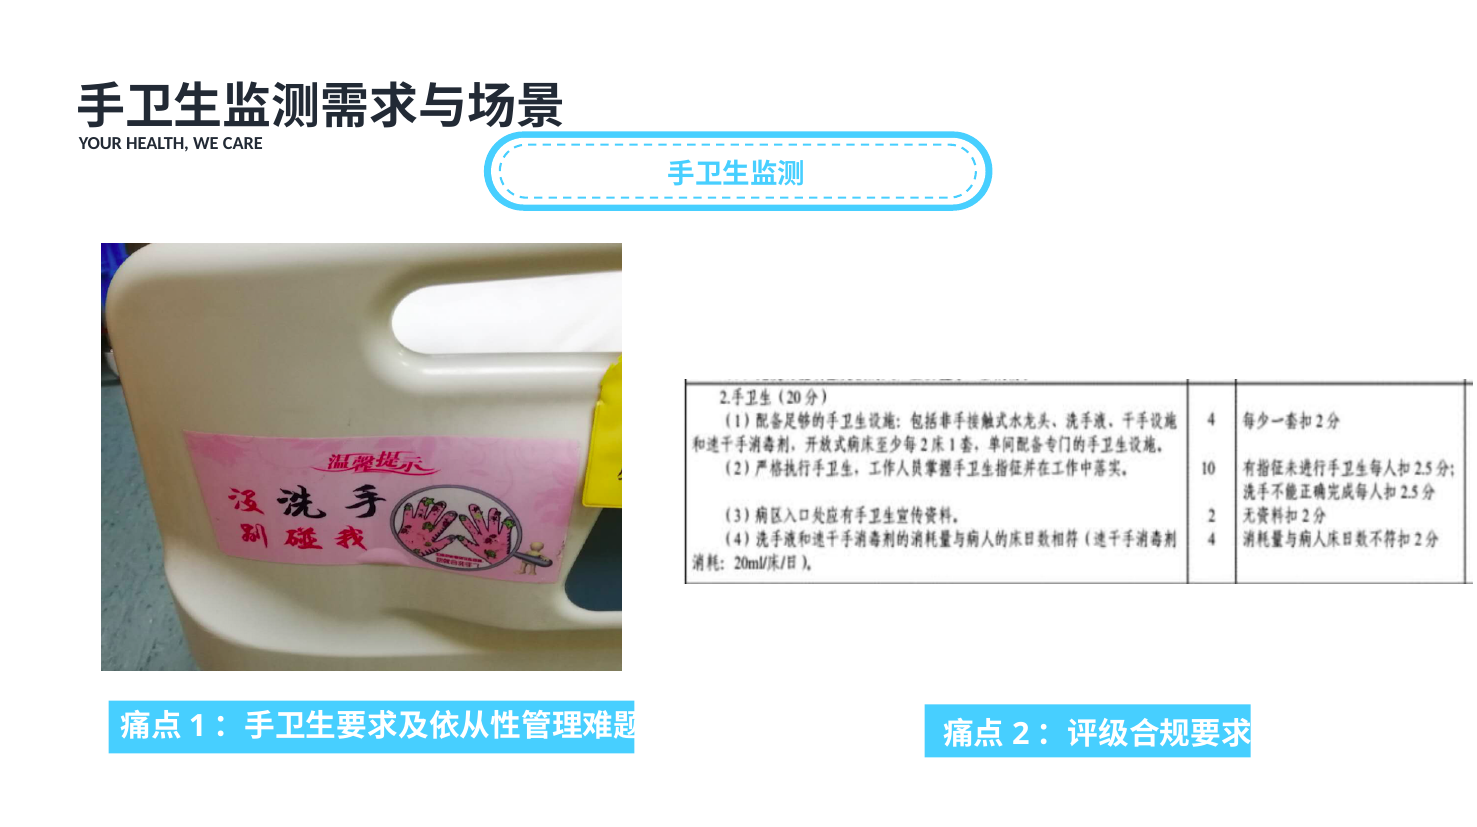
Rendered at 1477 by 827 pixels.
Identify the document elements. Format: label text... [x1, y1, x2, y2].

text_box 手卫生监测需求与场景 [64, 69, 578, 139]
picture [677, 379, 1473, 584]
text_box YOUR HEALTH, WE CARE [67, 125, 275, 159]
text_box [924, 703, 1252, 758]
text_box [108, 750, 636, 754]
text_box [483, 131, 993, 211]
text_box 痛点1：手卫生要求及依从性管理难题 [105, 697, 659, 750]
text_box 痛点2：评级合规要求 [928, 706, 1267, 759]
picture [101, 243, 622, 671]
